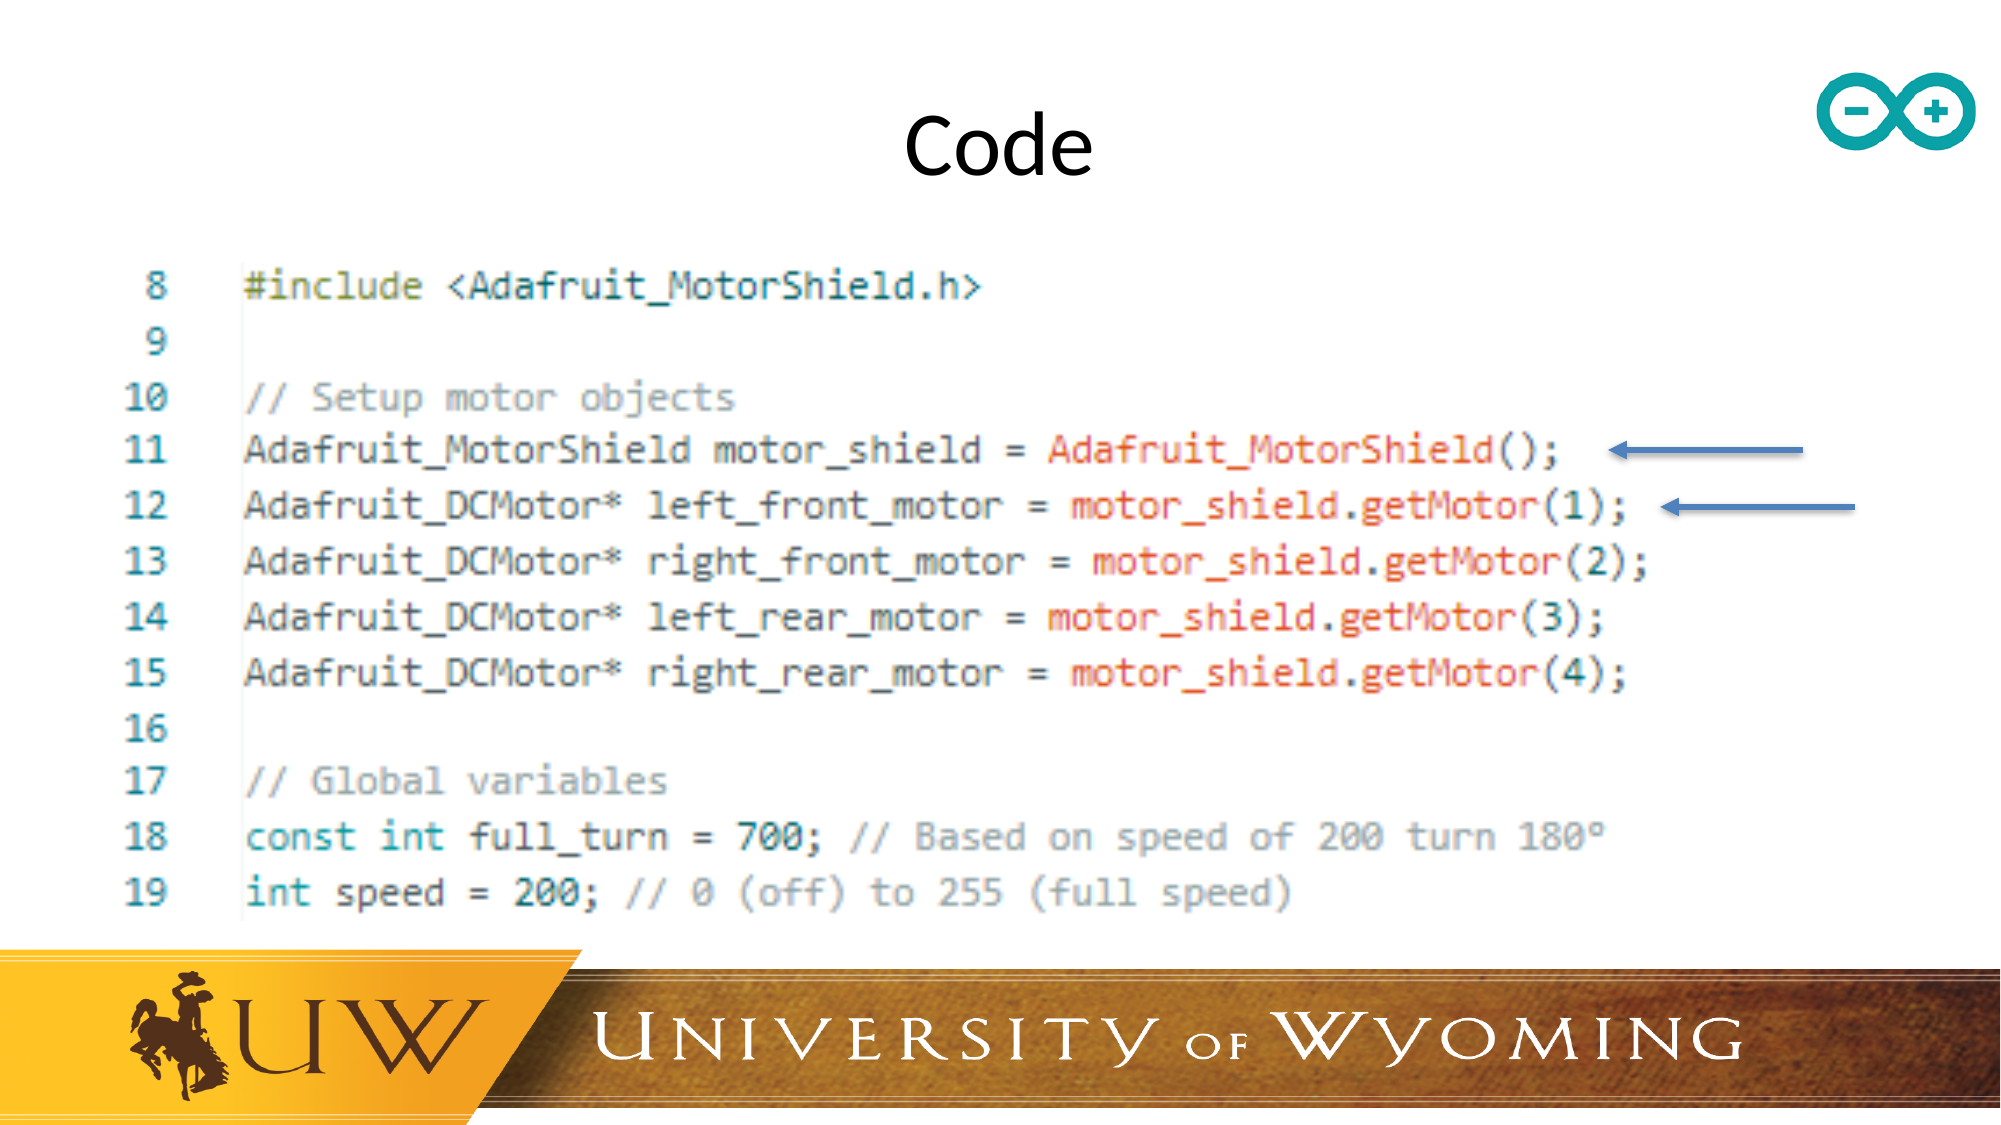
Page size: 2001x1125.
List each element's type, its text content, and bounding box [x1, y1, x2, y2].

picture [0, 929, 2001, 1125]
title Code [99, 45, 1900, 233]
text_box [99, 262, 1856, 921]
picture [1792, 6, 2000, 215]
